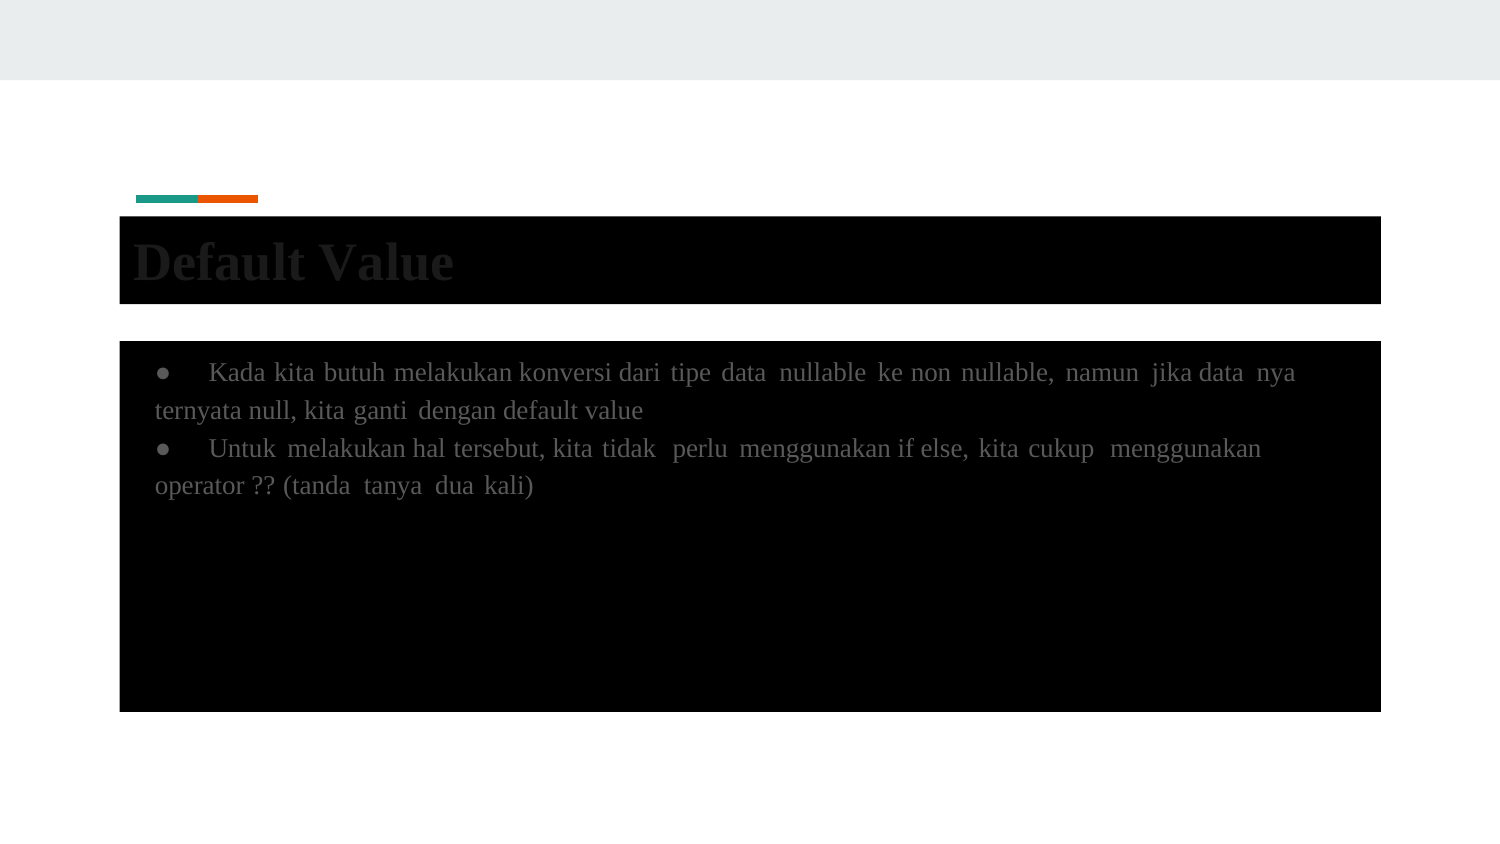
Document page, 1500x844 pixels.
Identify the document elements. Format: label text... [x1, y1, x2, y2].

text_box ● Kada kita butuh melakukan konversi dari tipe data nullable ke non nullable, namun jika data nya ternyata null, kita ganti dengan default value ● Untuk melakukan hal tersebut, kita tidak perlu menggunakan if else, kita cukup menggunakan operator ?? (tanda tanya dua kali) [119, 341, 1381, 712]
text_box [0, 0, 1500, 81]
text_box Default Value [119, 216, 1381, 305]
